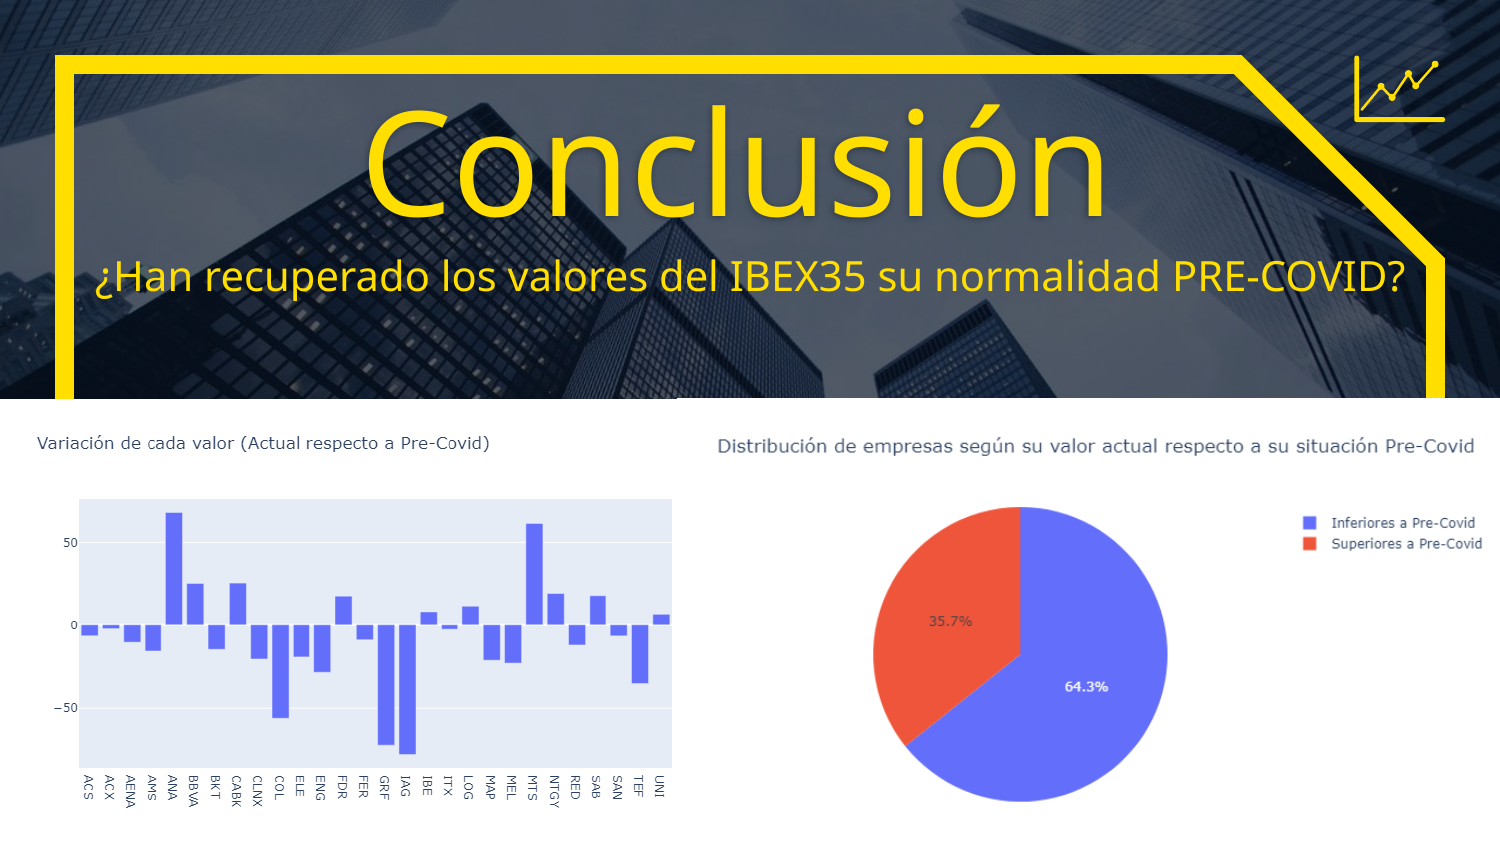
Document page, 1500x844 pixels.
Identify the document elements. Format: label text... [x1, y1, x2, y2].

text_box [1354, 55, 1446, 123]
text_box Conclusión [107, 55, 1367, 247]
picture [0, 0, 1500, 844]
subtitle ¿Han recuperado los valores del IBEX35 su normalidad PRE-COVID? [56, 241, 1445, 371]
